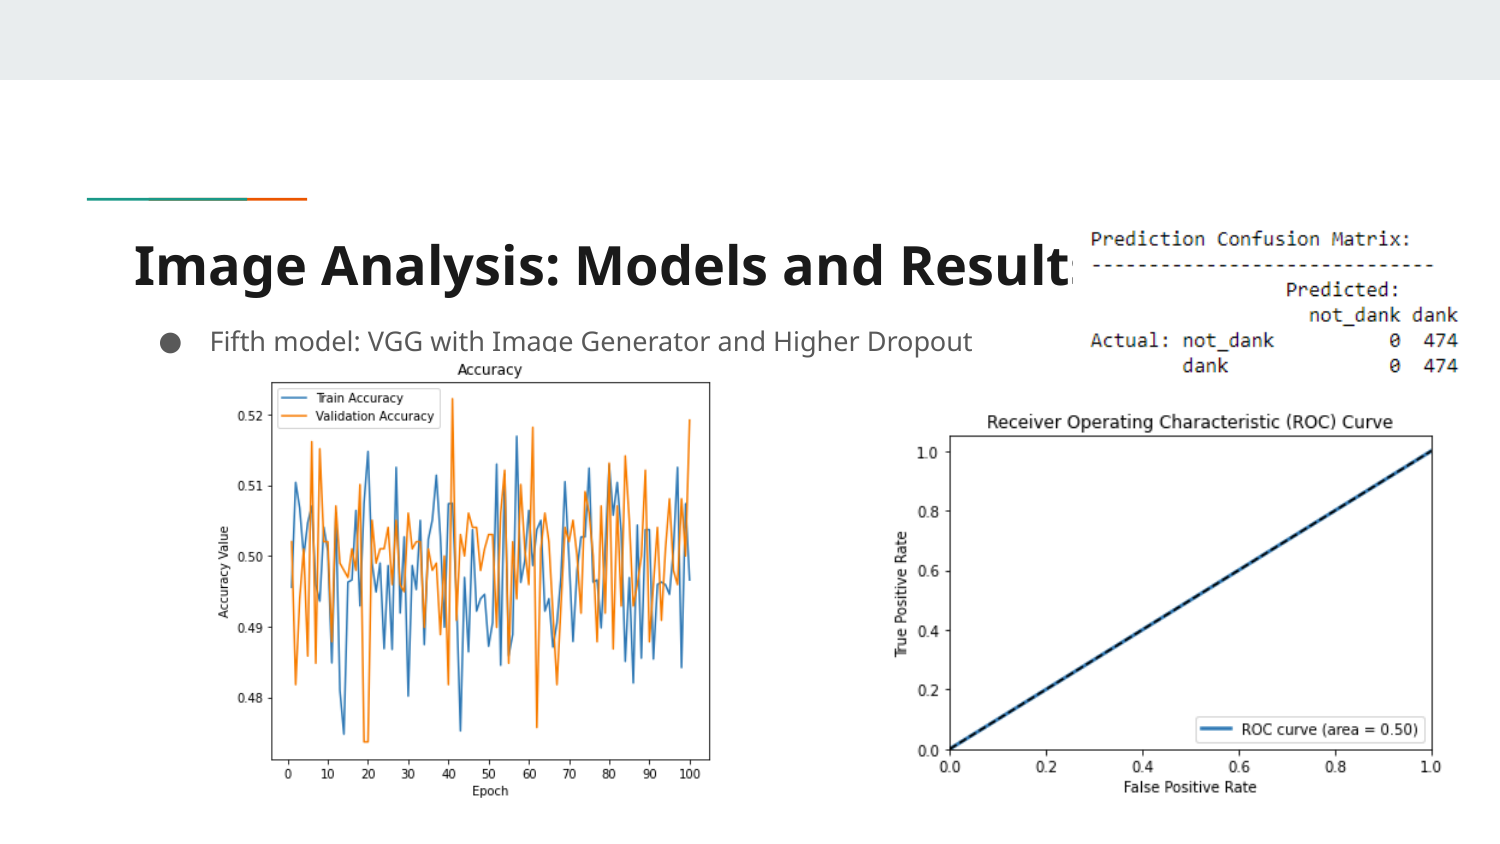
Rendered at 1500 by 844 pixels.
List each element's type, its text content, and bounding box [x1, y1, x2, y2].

picture [882, 404, 1459, 810]
picture [1073, 215, 1471, 383]
list Fifth model: VGG with Image Generator and Higher Dropout [119, 304, 1381, 676]
picture [216, 352, 733, 810]
title Image Analysis: Models and Results [119, 216, 1071, 304]
